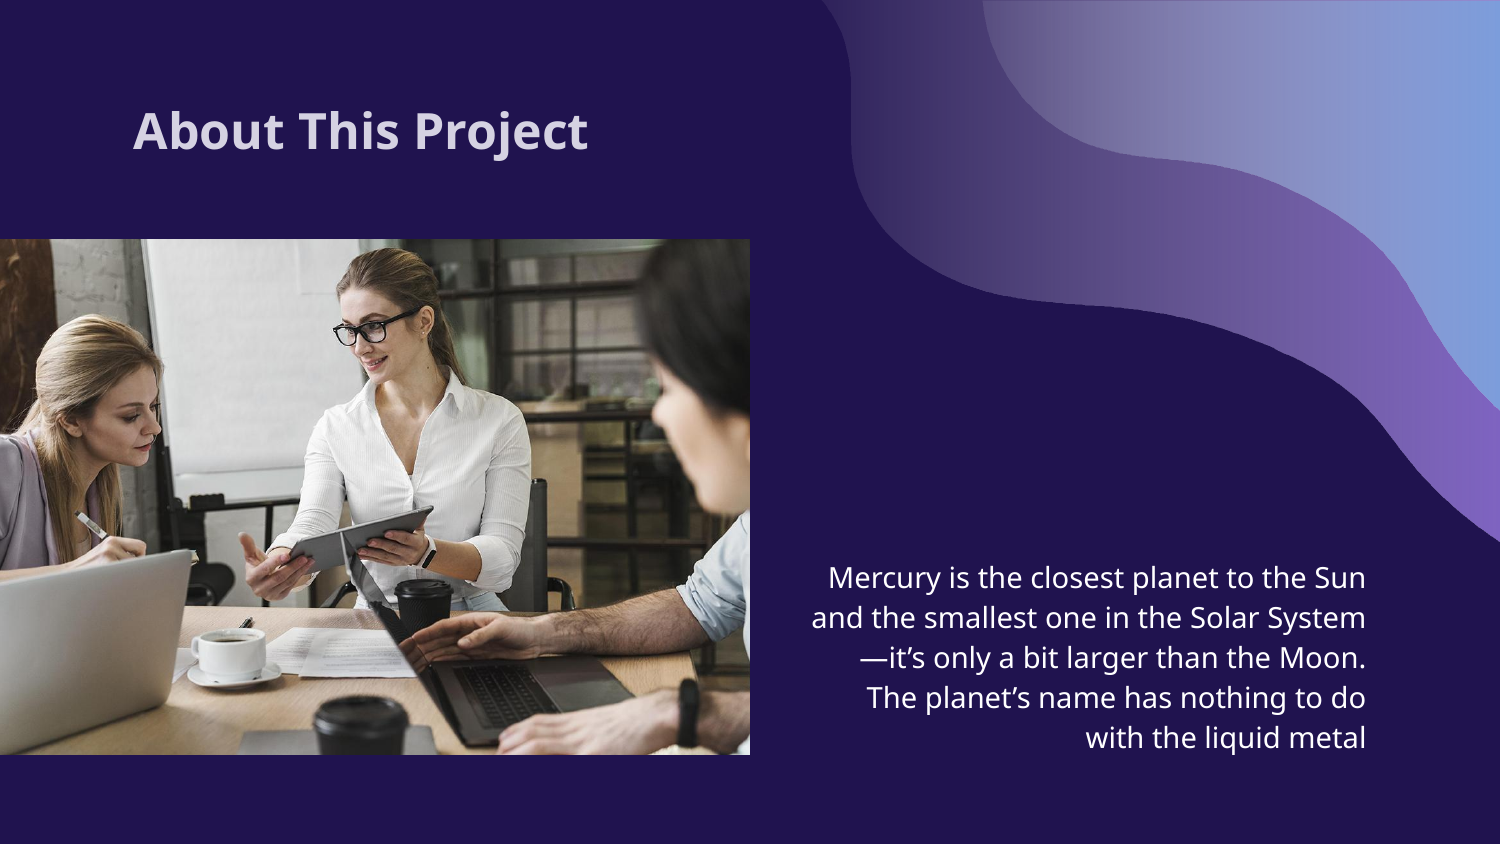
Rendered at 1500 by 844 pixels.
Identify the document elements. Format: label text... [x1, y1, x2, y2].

picture [0, 238, 751, 755]
subtitle Mercury is the closest planet to the Sun and the smallest one in the Solar System—it’s only a bit larger than the Moon. The planet’s name has nothing to do with the liquid metal [794, 554, 1382, 755]
title About This Project [118, 88, 1382, 171]
